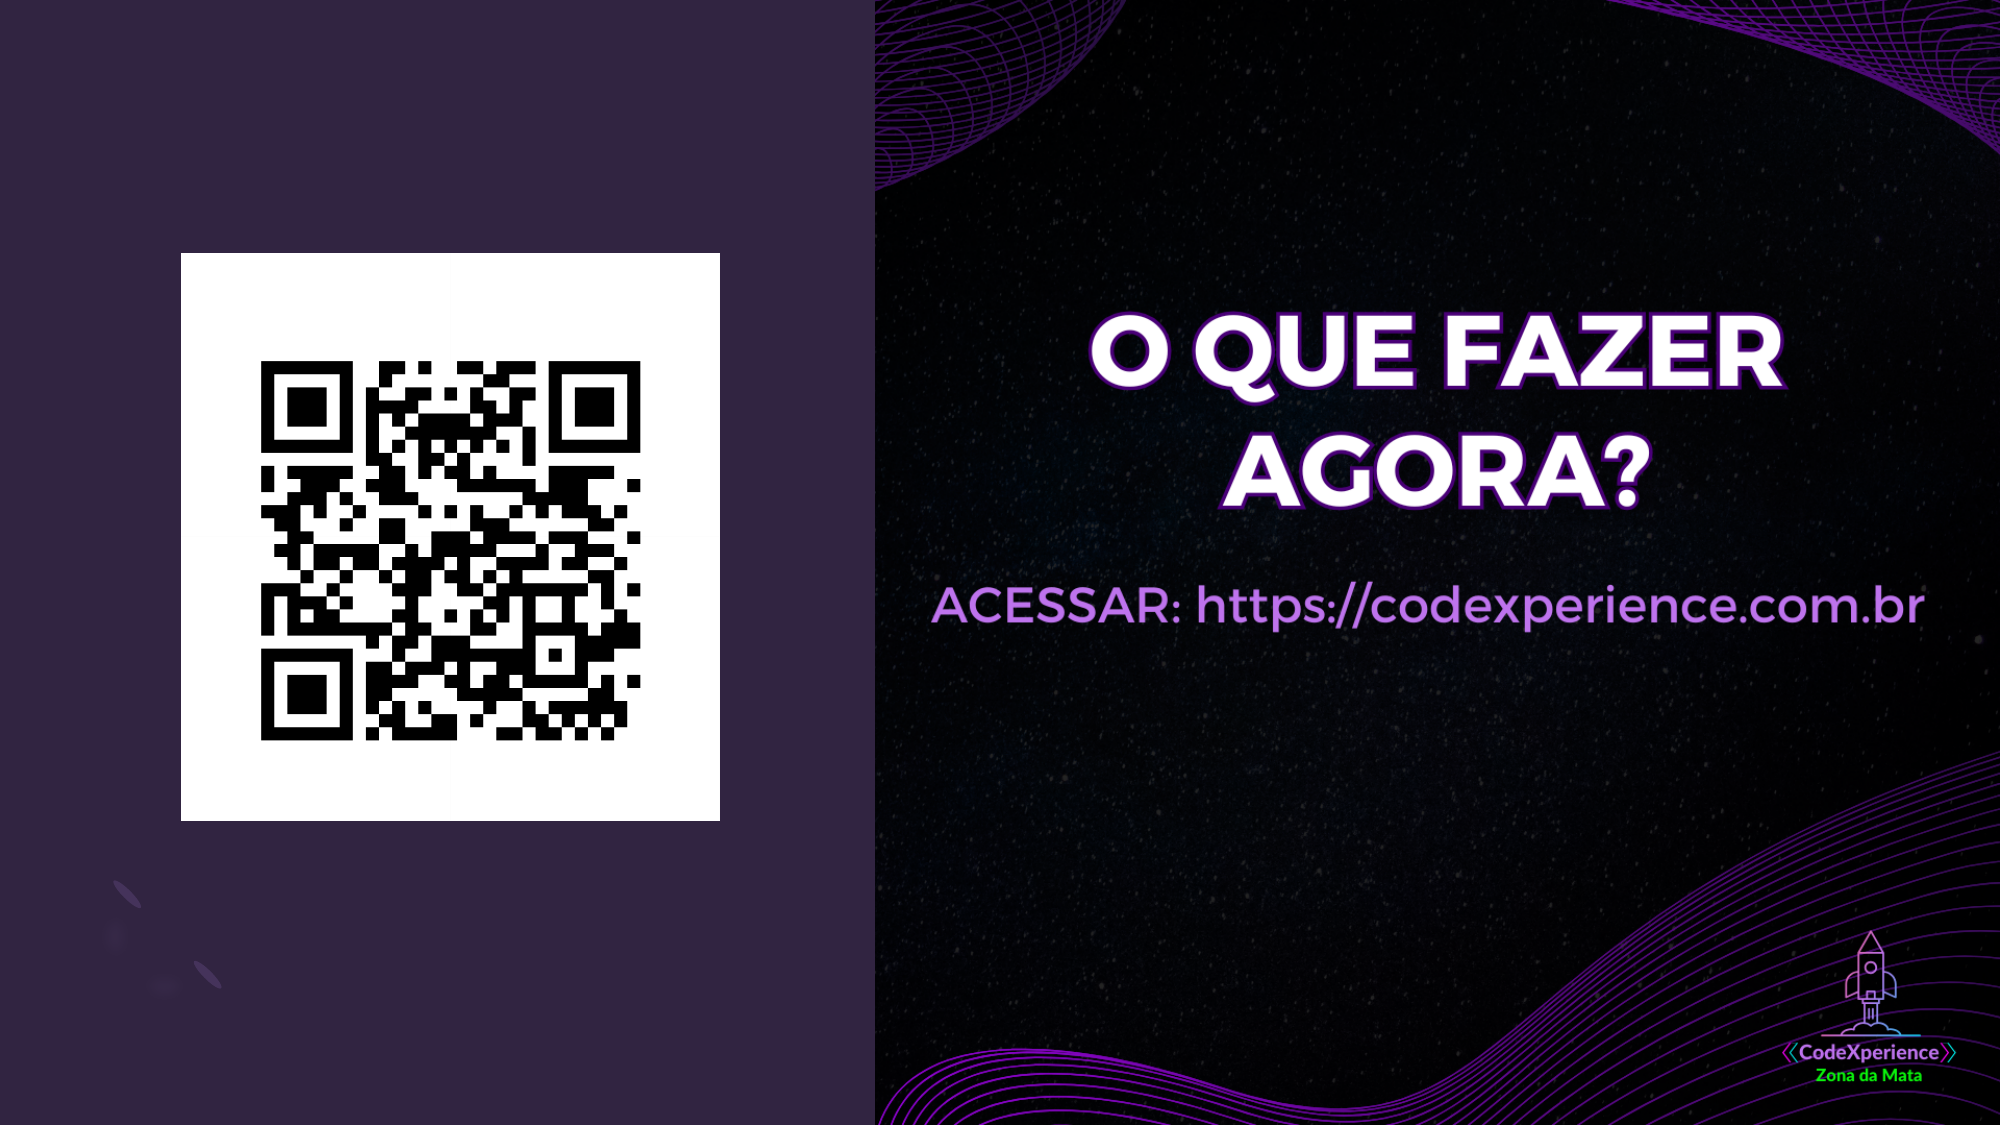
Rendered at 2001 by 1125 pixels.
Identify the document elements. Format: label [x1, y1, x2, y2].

picture [874, 0, 2000, 1125]
picture [181, 253, 720, 821]
